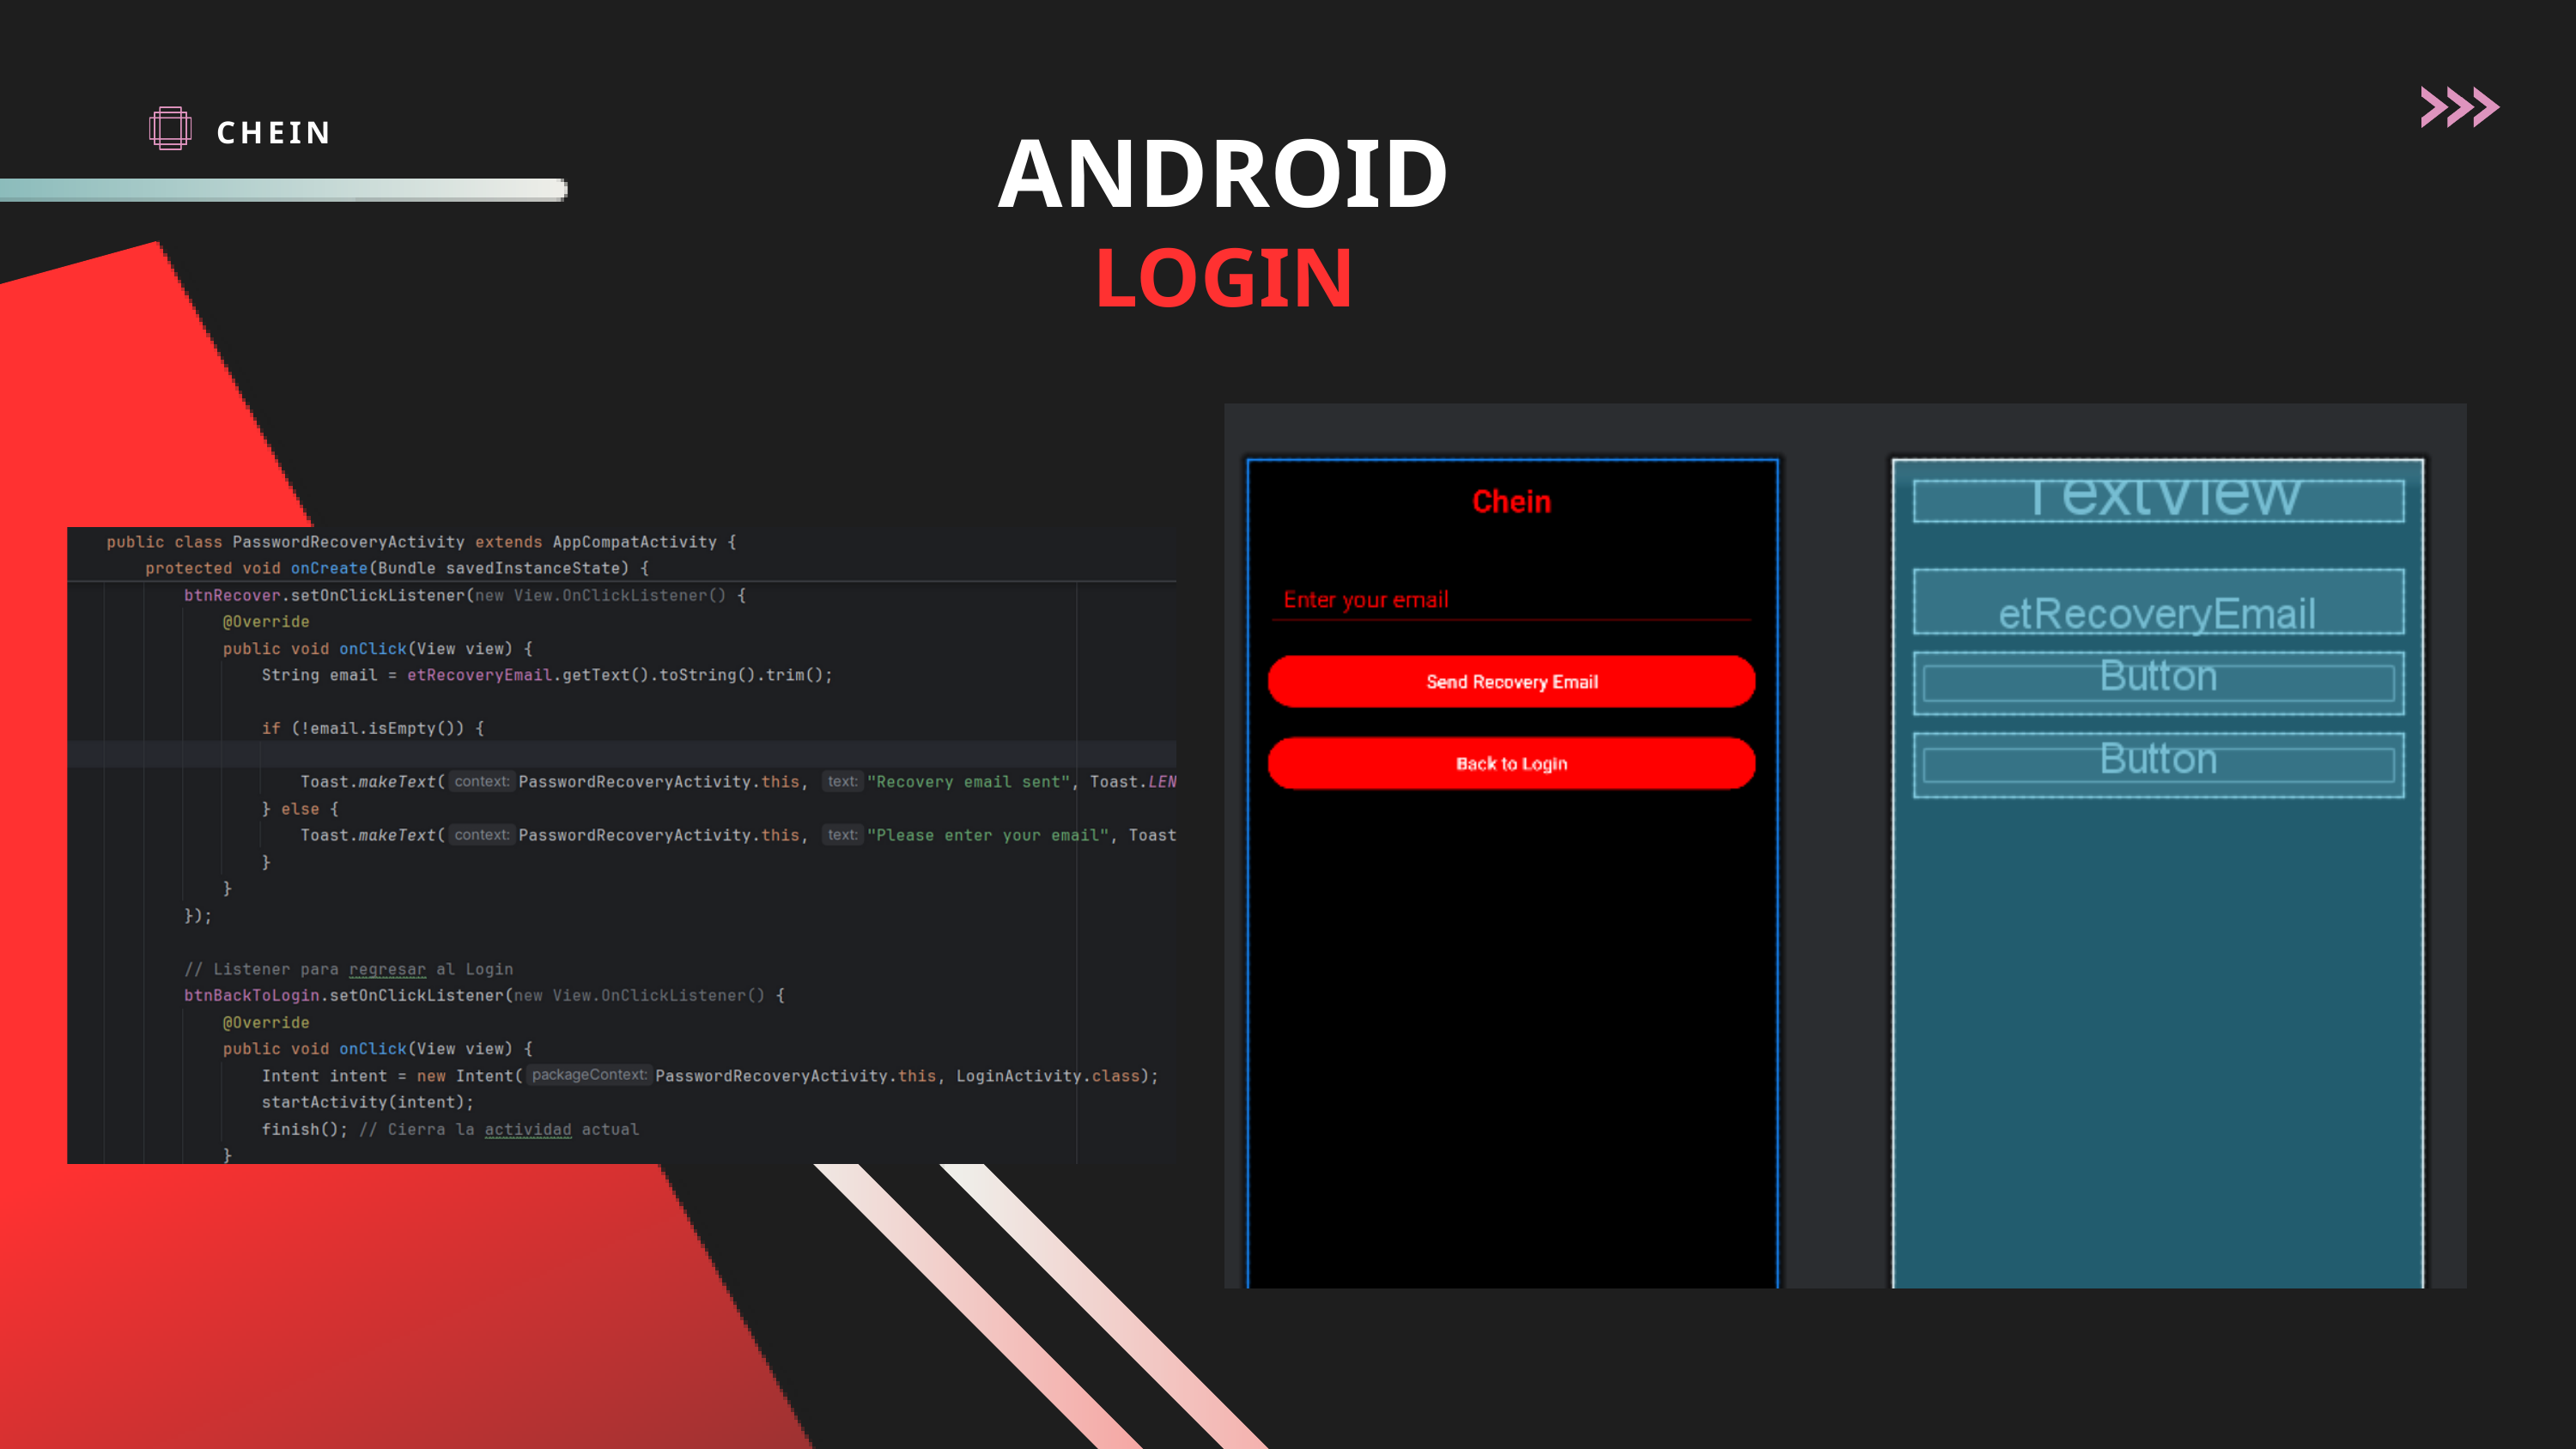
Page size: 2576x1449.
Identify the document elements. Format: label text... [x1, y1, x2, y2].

text_box LOGIN [823, 209, 1626, 323]
text_box [149, 106, 192, 150]
text_box [67, 527, 1177, 1164]
text_box [0, 179, 568, 202]
text_box CHEIN [216, 116, 644, 150]
text_box [939, 1164, 1269, 1449]
text_box [0, 86, 1095, 1449]
text_box [813, 1164, 1144, 1449]
text_box [2421, 86, 2500, 129]
text_box ANDROID [757, 94, 1692, 226]
text_box [1224, 403, 2467, 1288]
